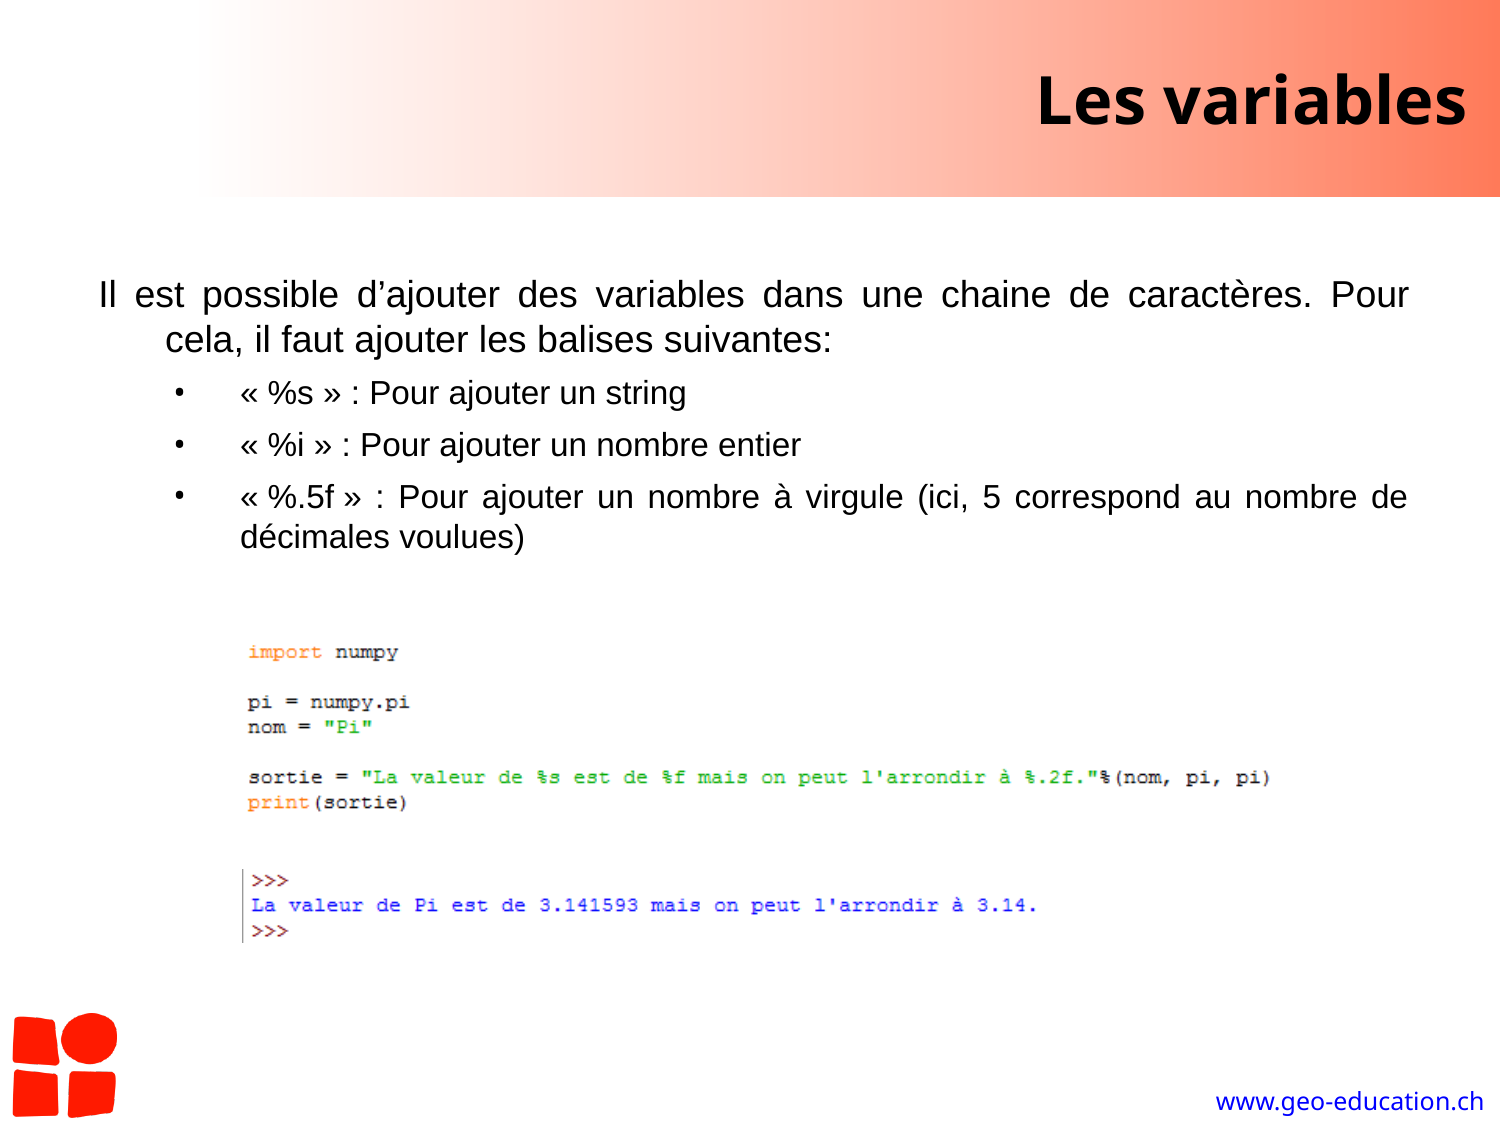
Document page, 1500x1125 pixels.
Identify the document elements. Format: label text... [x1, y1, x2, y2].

picture [241, 632, 1296, 832]
picture [241, 869, 1062, 944]
text_box Il est possible d’ajouter des variables dans une chaine de caractères. Pour cela, il faut ajouter les balises suivantes: « %s » : Pour ajouter un string « %i » : Pour ajouter un nombre entier « %.5f » : Pour ajouter un nombre à virgule (ici, 5 correspond au nombre de décimales voulues) [74, 262, 1425, 1005]
picture [12, 1013, 117, 1118]
title Les variables [196, 0, 1500, 197]
